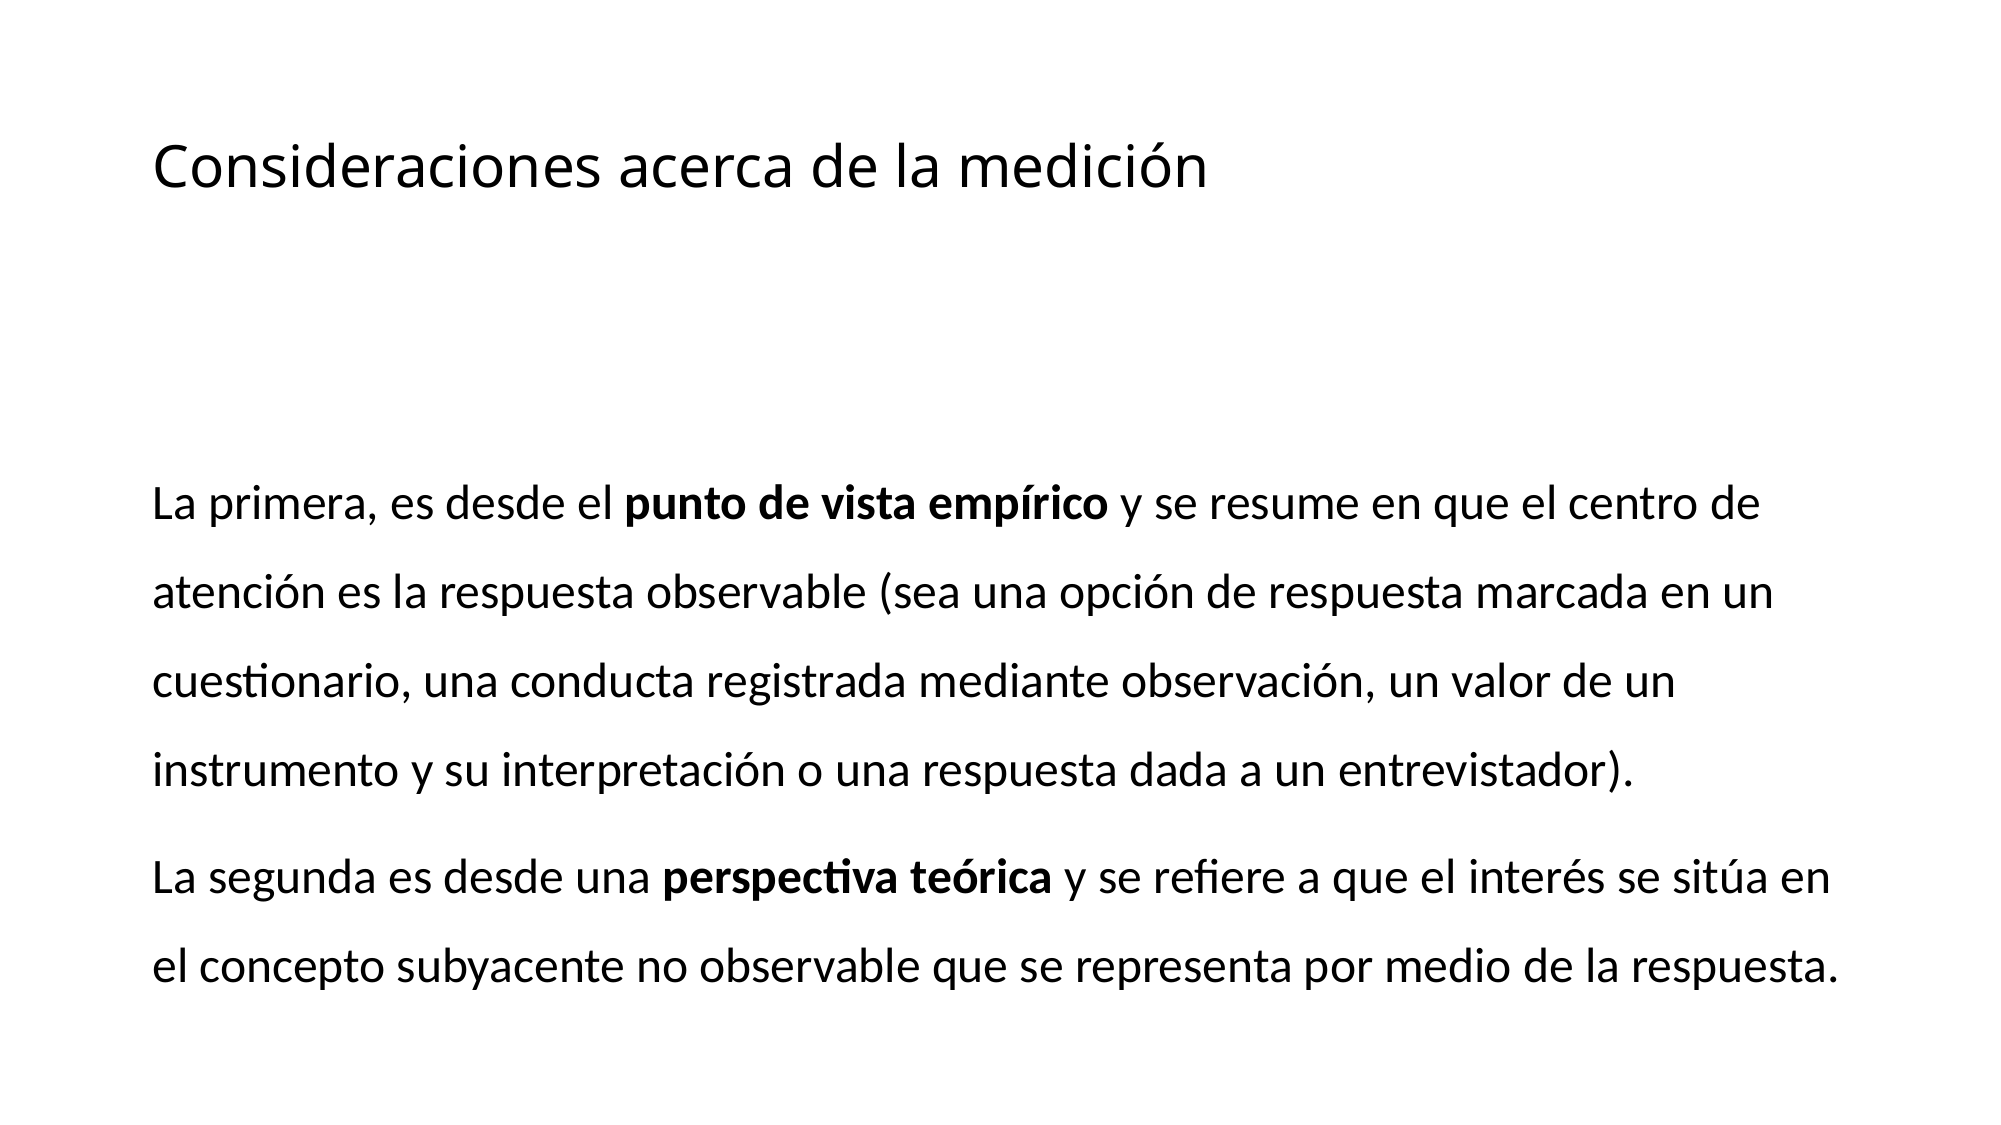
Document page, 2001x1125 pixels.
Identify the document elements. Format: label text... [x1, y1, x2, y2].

title Consideraciones acerca de la medición [137, 59, 1863, 278]
list La primera, es desde el punto de vista empírico y se resume en que el centro de atención es la respuesta observable (sea una opción de respuesta marcada en un cuestionario, una conducta registrada mediante observación, un valor de un instrumento y su interpretación o una respuesta dada a un entrevistador). La segunda es desde una perspectiva teórica y se refiere a que el interés se sitúa en el concepto subyacente no observable que se representa por medio de la respuesta. [137, 420, 1863, 1014]
